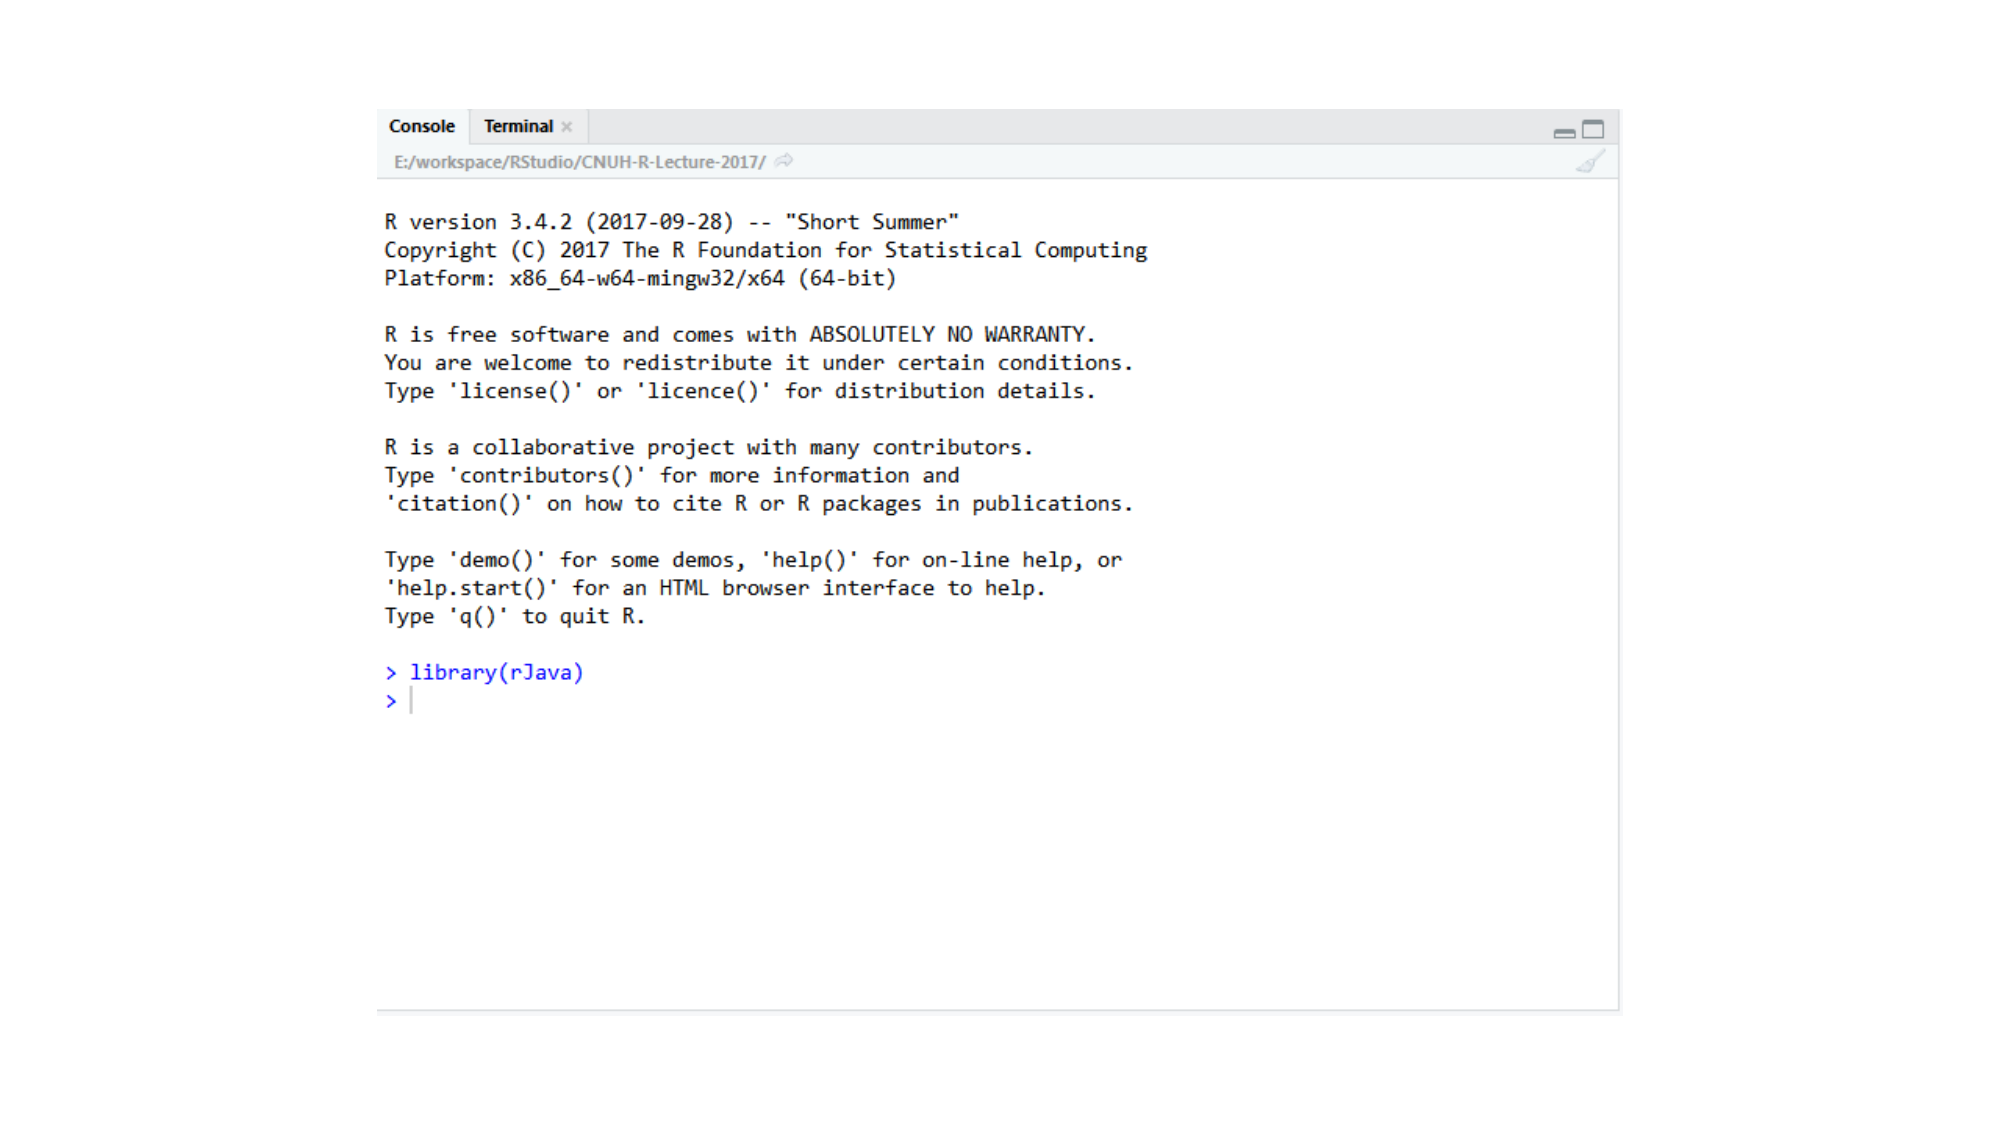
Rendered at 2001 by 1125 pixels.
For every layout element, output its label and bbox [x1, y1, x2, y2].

picture [377, 109, 1623, 1016]
